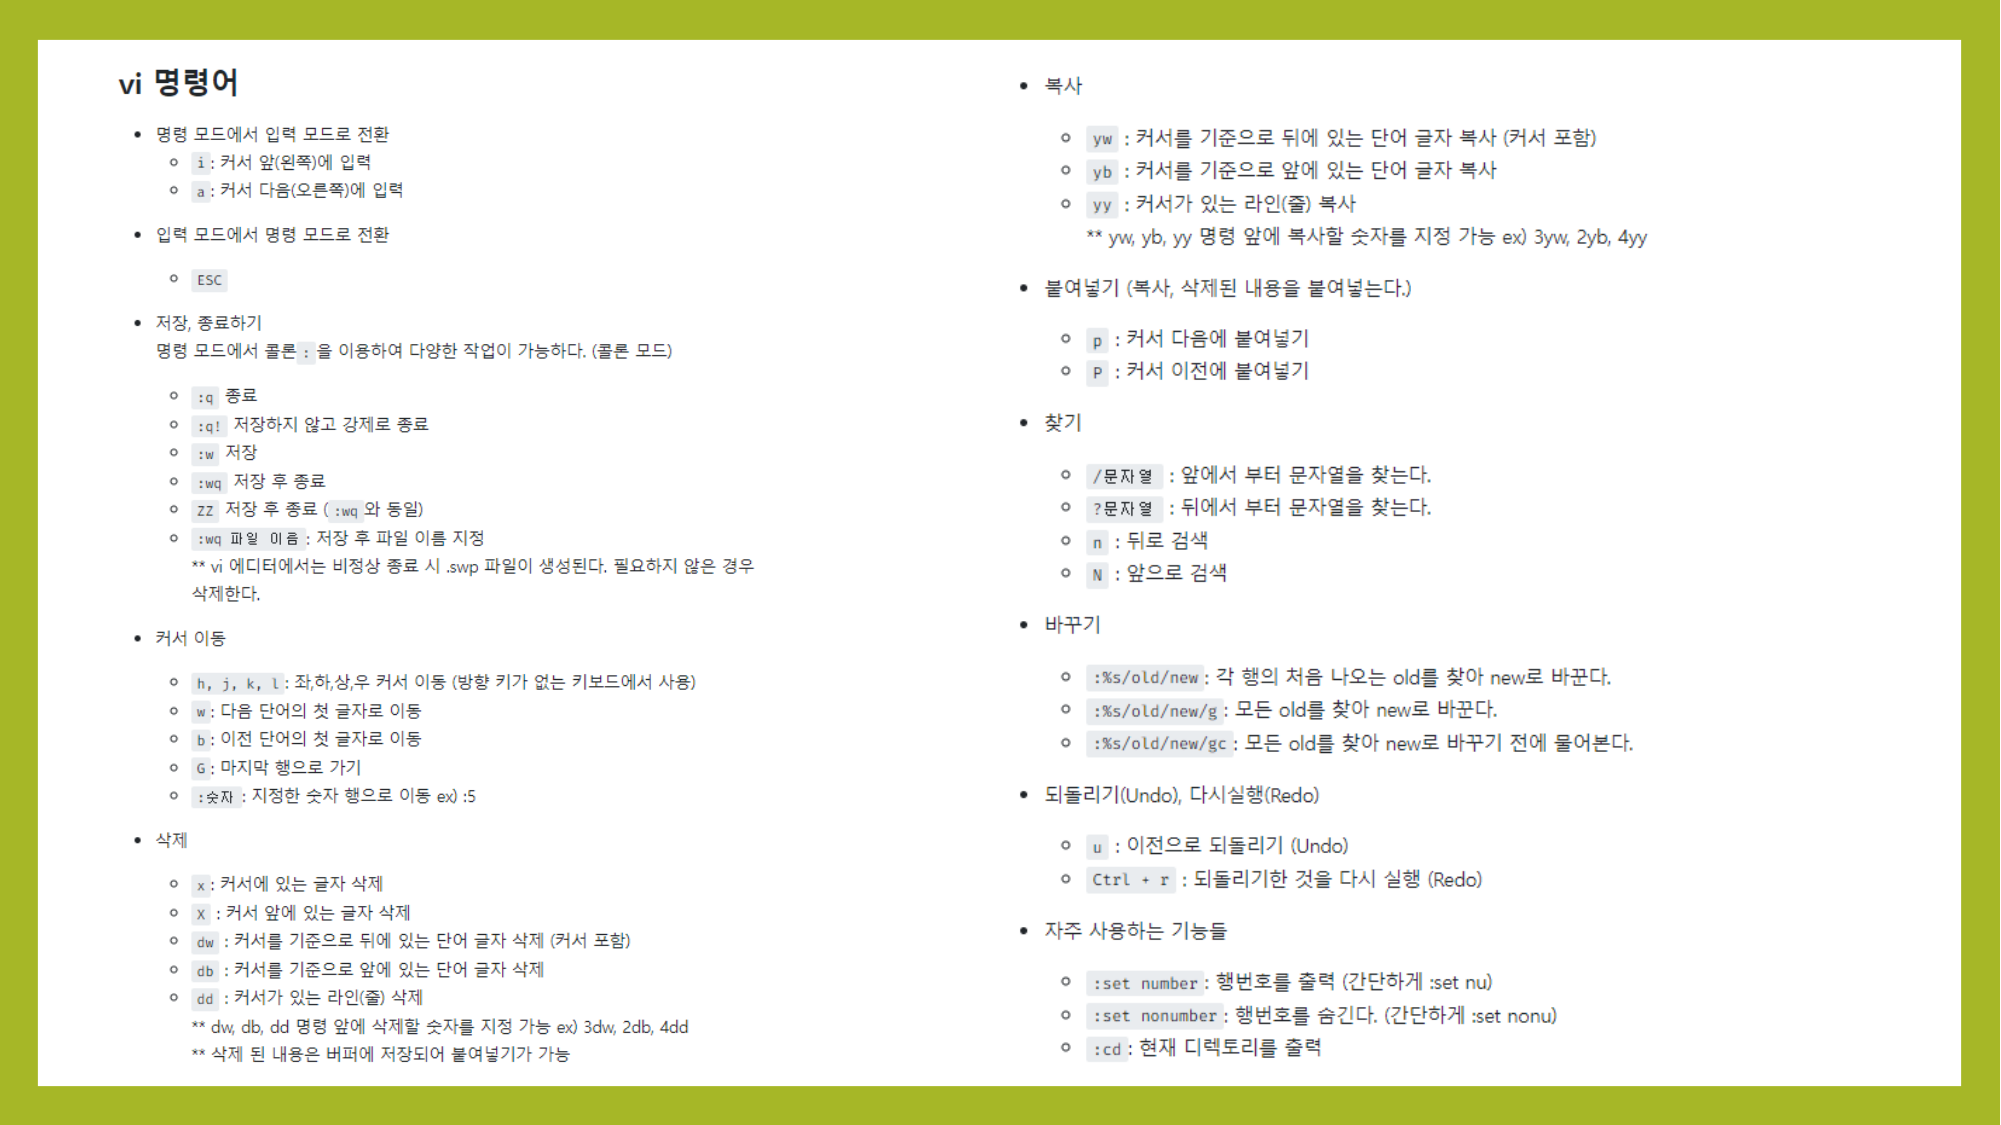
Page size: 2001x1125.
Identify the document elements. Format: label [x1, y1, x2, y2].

picture [96, 53, 826, 1079]
picture [967, 53, 1720, 1079]
